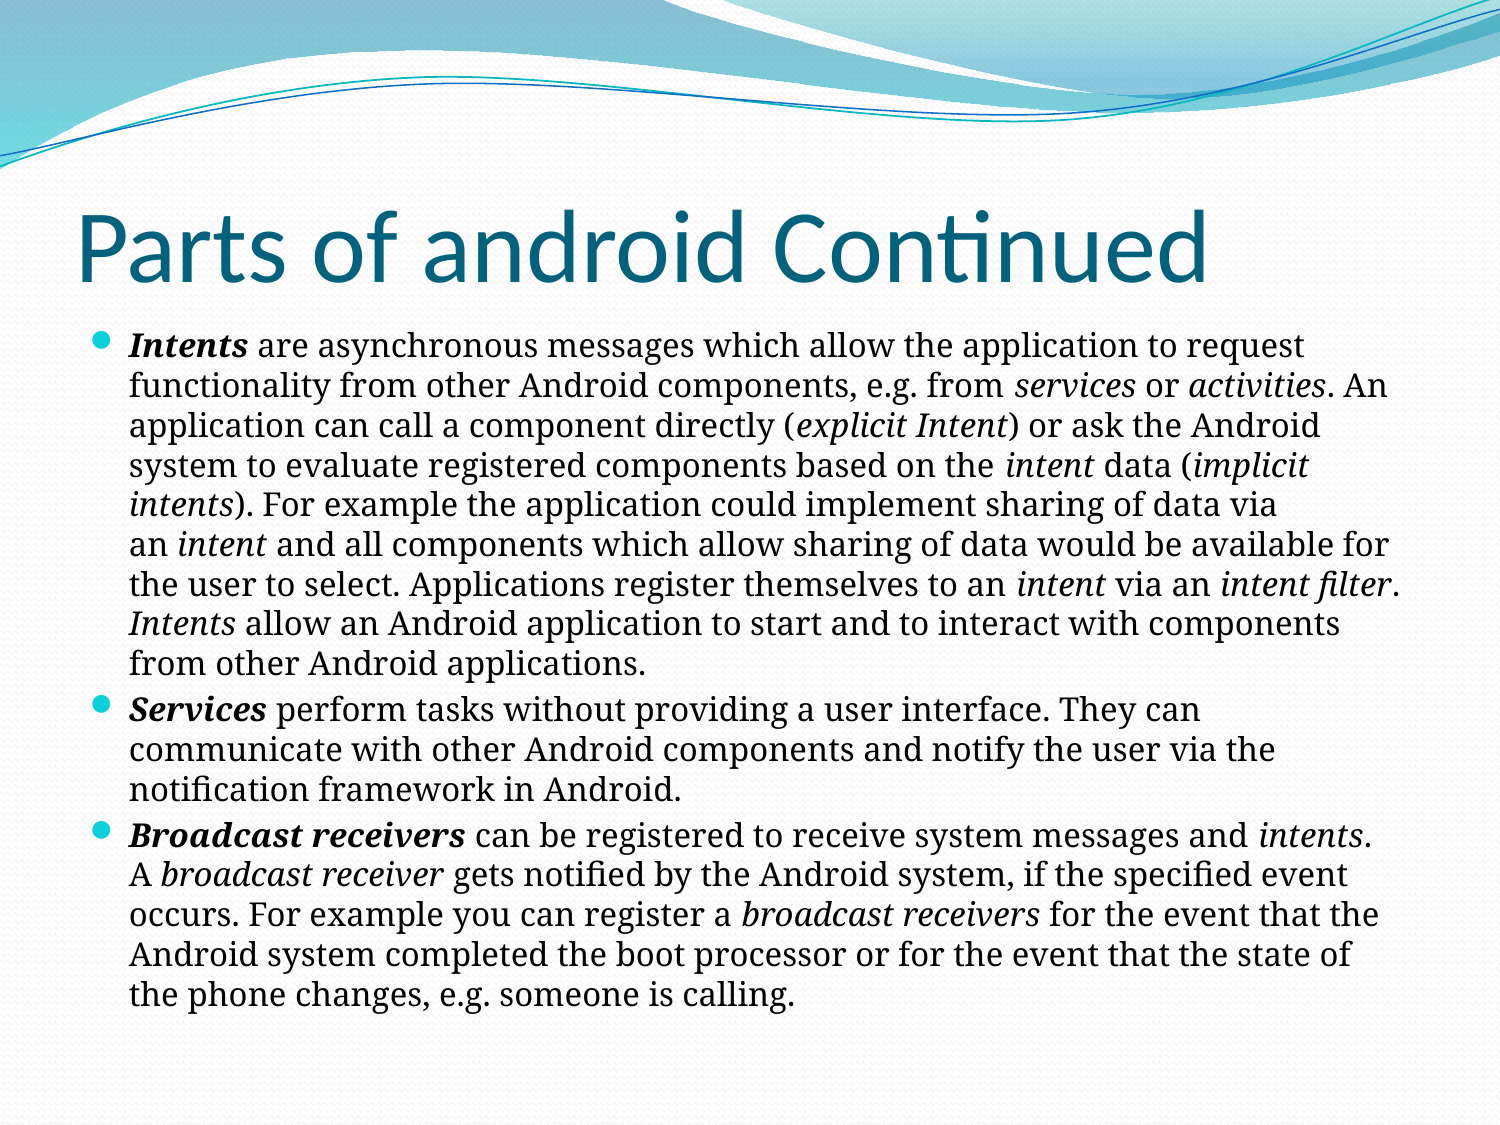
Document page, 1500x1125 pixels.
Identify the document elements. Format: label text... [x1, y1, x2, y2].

title Parts of android Continued [75, 115, 1425, 303]
list Intents are asynchronous messages which allow the application to request functionality from other Android components, e.g. from services or activities. An application can call a component directly (explicit Intent) or ask the Android system to evaluate registered components based on the intent data (implicit intents). For example the application could implement sharing of data via an intent and all components which allow sharing of data would be available for the user to select. Applications register themselves to an intent via an intent filter. Intents allow an Android application to start and to interact with components from other Android applications. Services perform tasks without providing a user interface. They can communicate with other Android components and notify the user via the notification framework in Android. Broadcast receivers can be registered to receive system messages and intents. A broadcast receiver gets notified by the Android system, if the specified event occurs. For example you can register a broadcast receivers for the event that the Android system completed the boot processor or for the event that the state of the phone changes, e.g. someone is calling. [75, 317, 1425, 1038]
